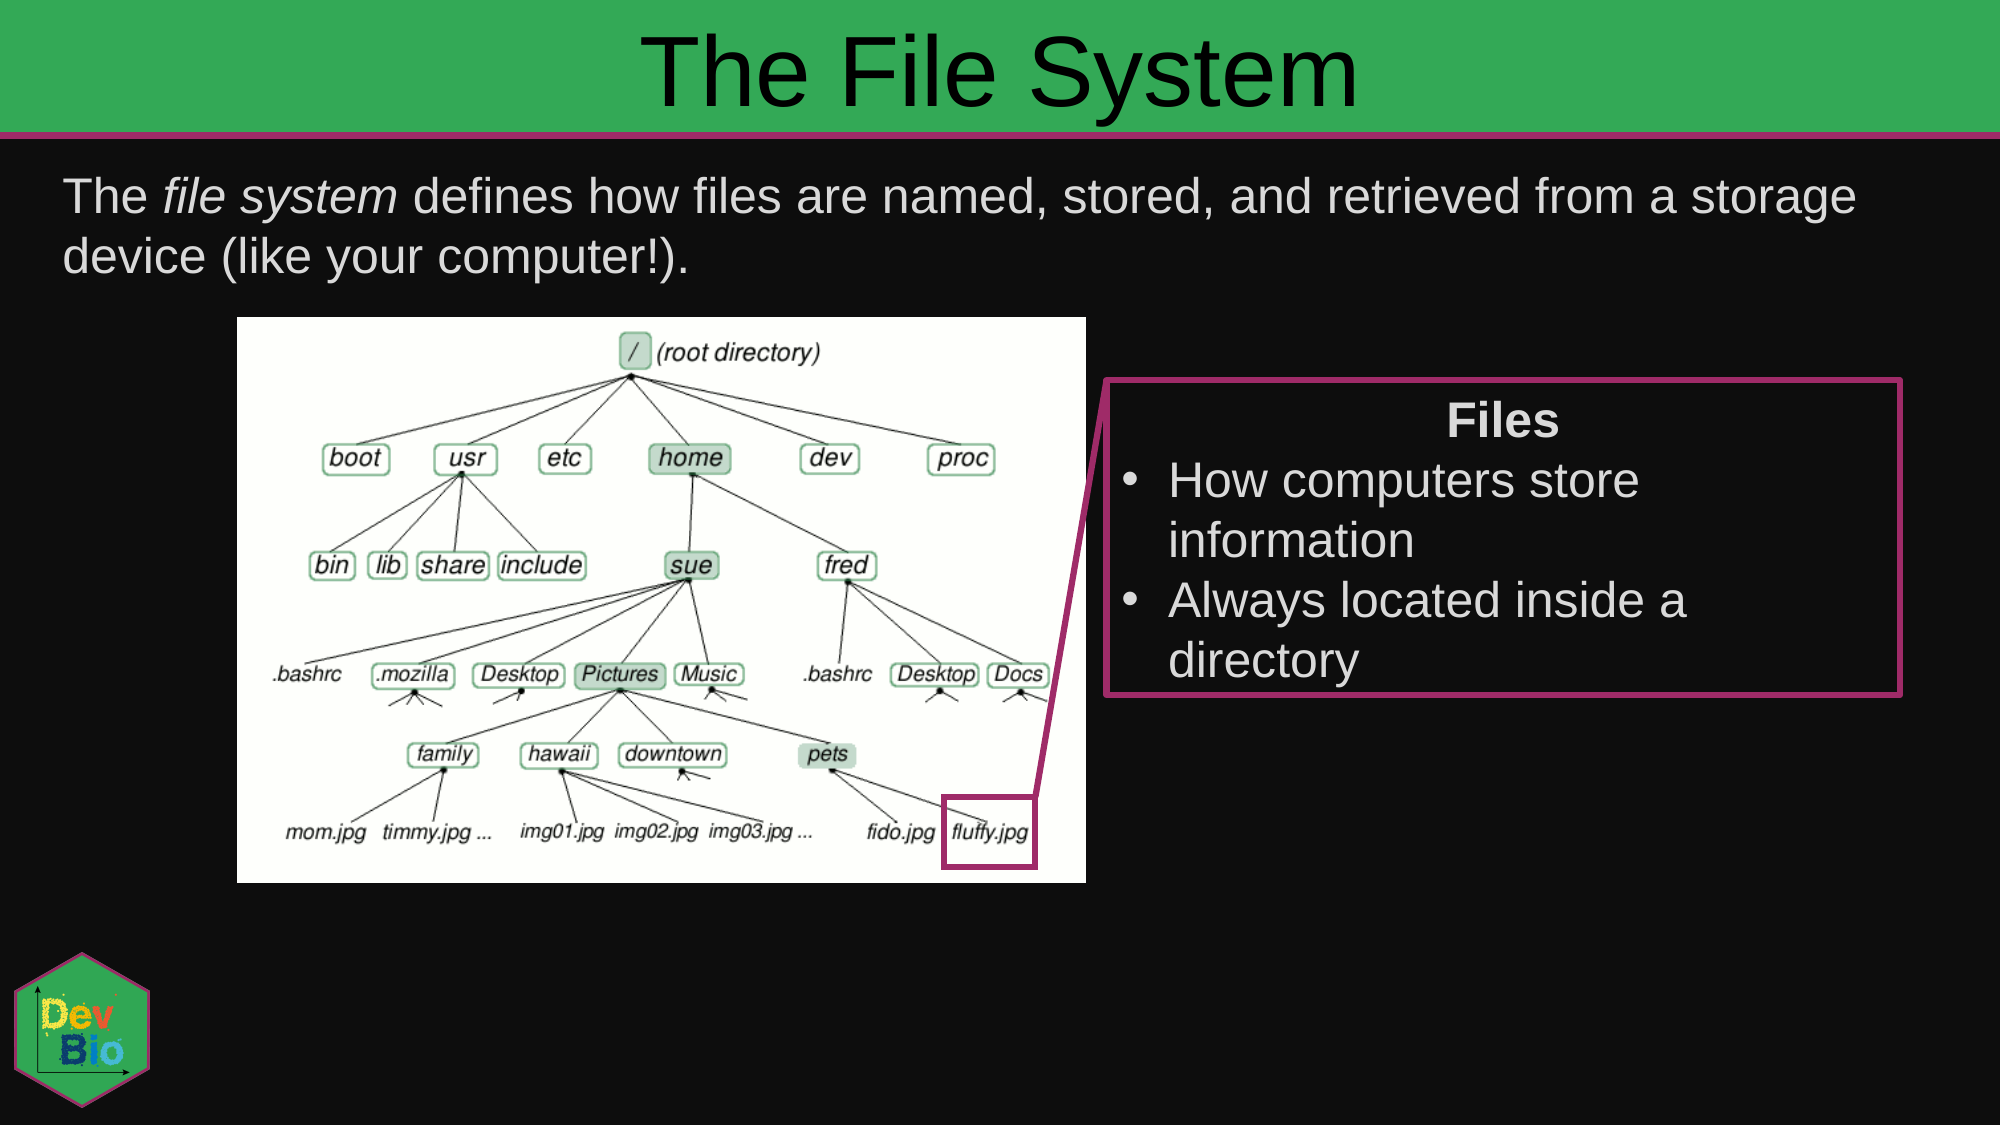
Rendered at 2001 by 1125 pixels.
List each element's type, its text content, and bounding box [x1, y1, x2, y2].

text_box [1035, 380, 1107, 797]
title The File System [0, 0, 2000, 132]
picture [14, 951, 150, 1108]
text_box Files How computers store information Always located inside a directory [1107, 380, 1900, 696]
picture [237, 317, 1086, 883]
text_box The file system defines how files are named, stored, and retrieved from a storage device (like your computer!). [47, 156, 1963, 291]
